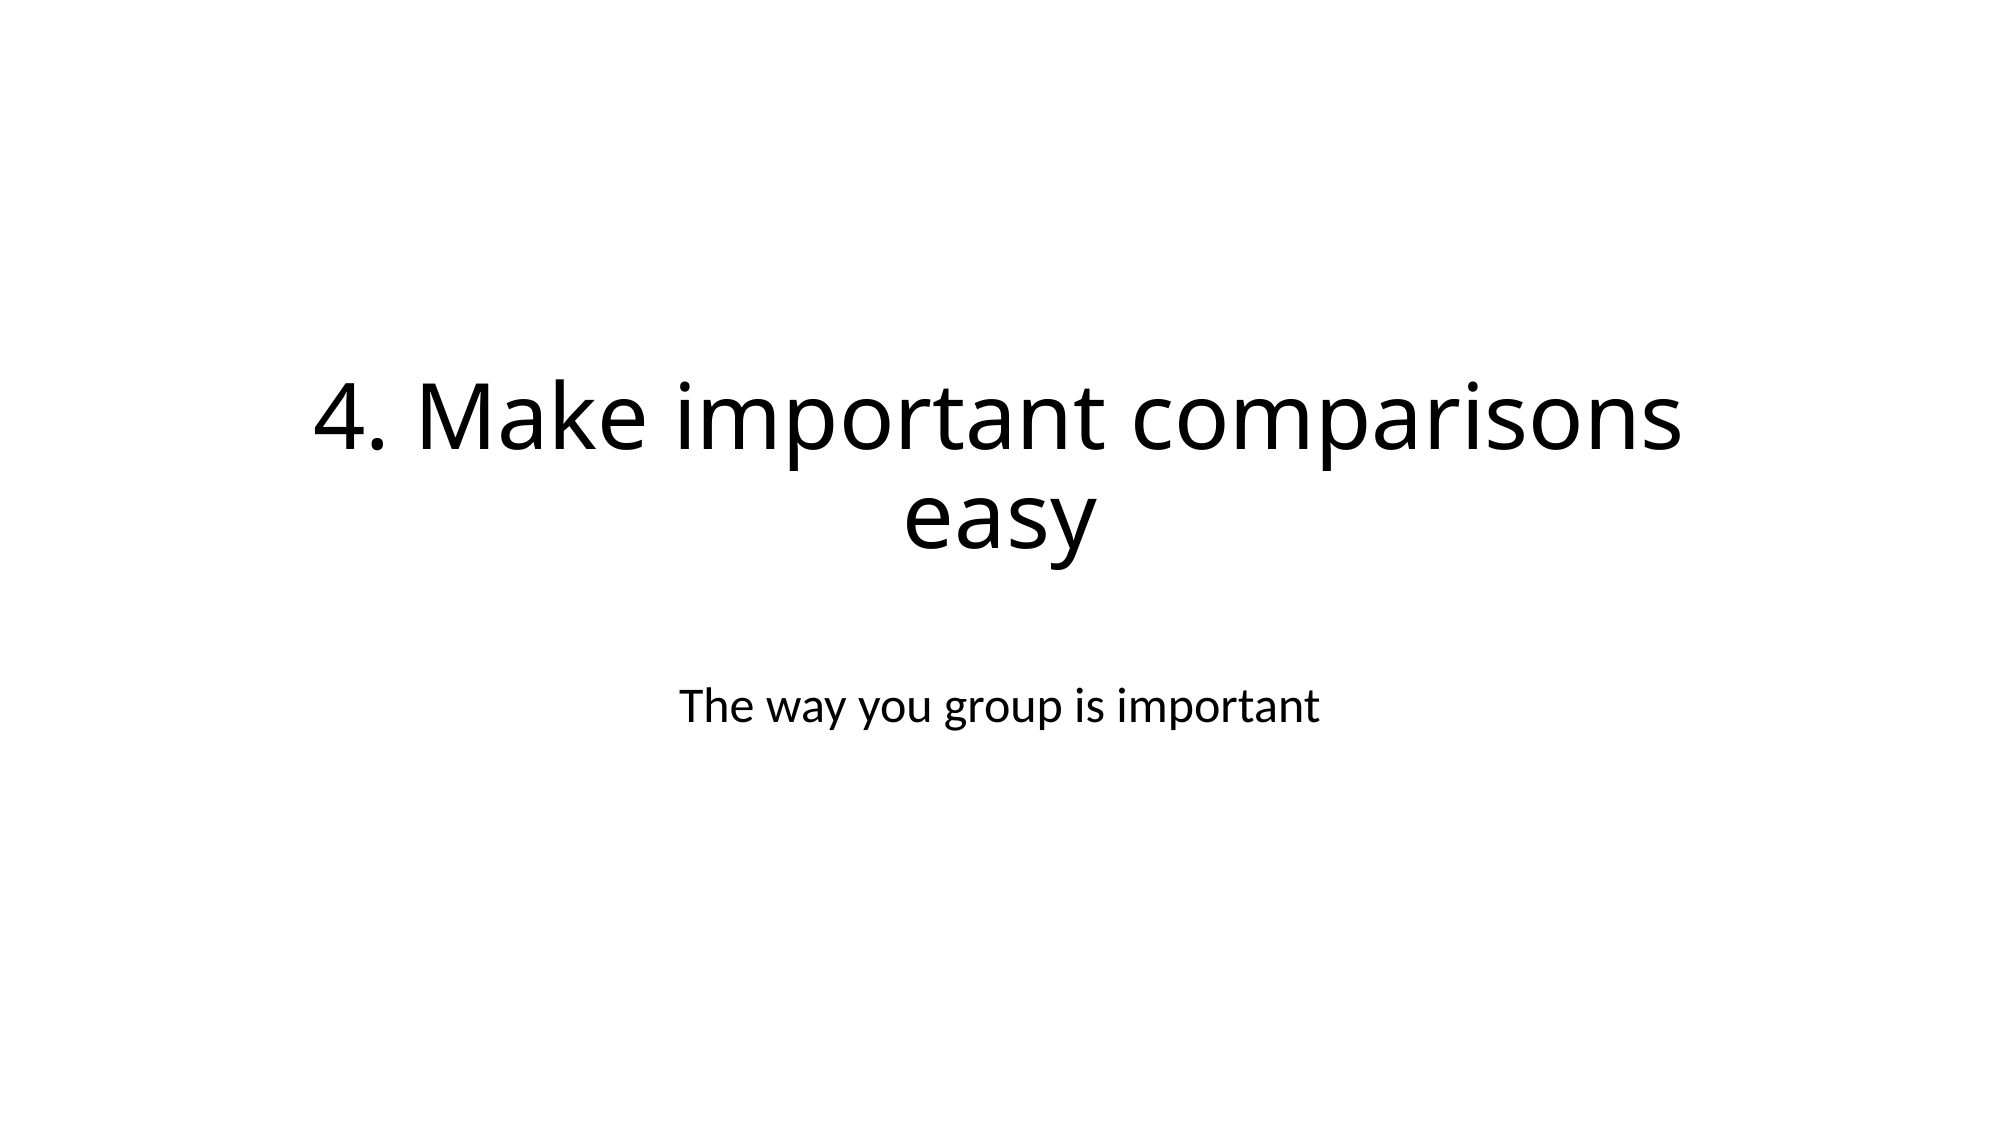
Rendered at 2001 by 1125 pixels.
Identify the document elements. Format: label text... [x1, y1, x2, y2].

title 4. Make important comparisons easy [249, 184, 1750, 576]
subtitle The way you group is important [249, 590, 1750, 863]
